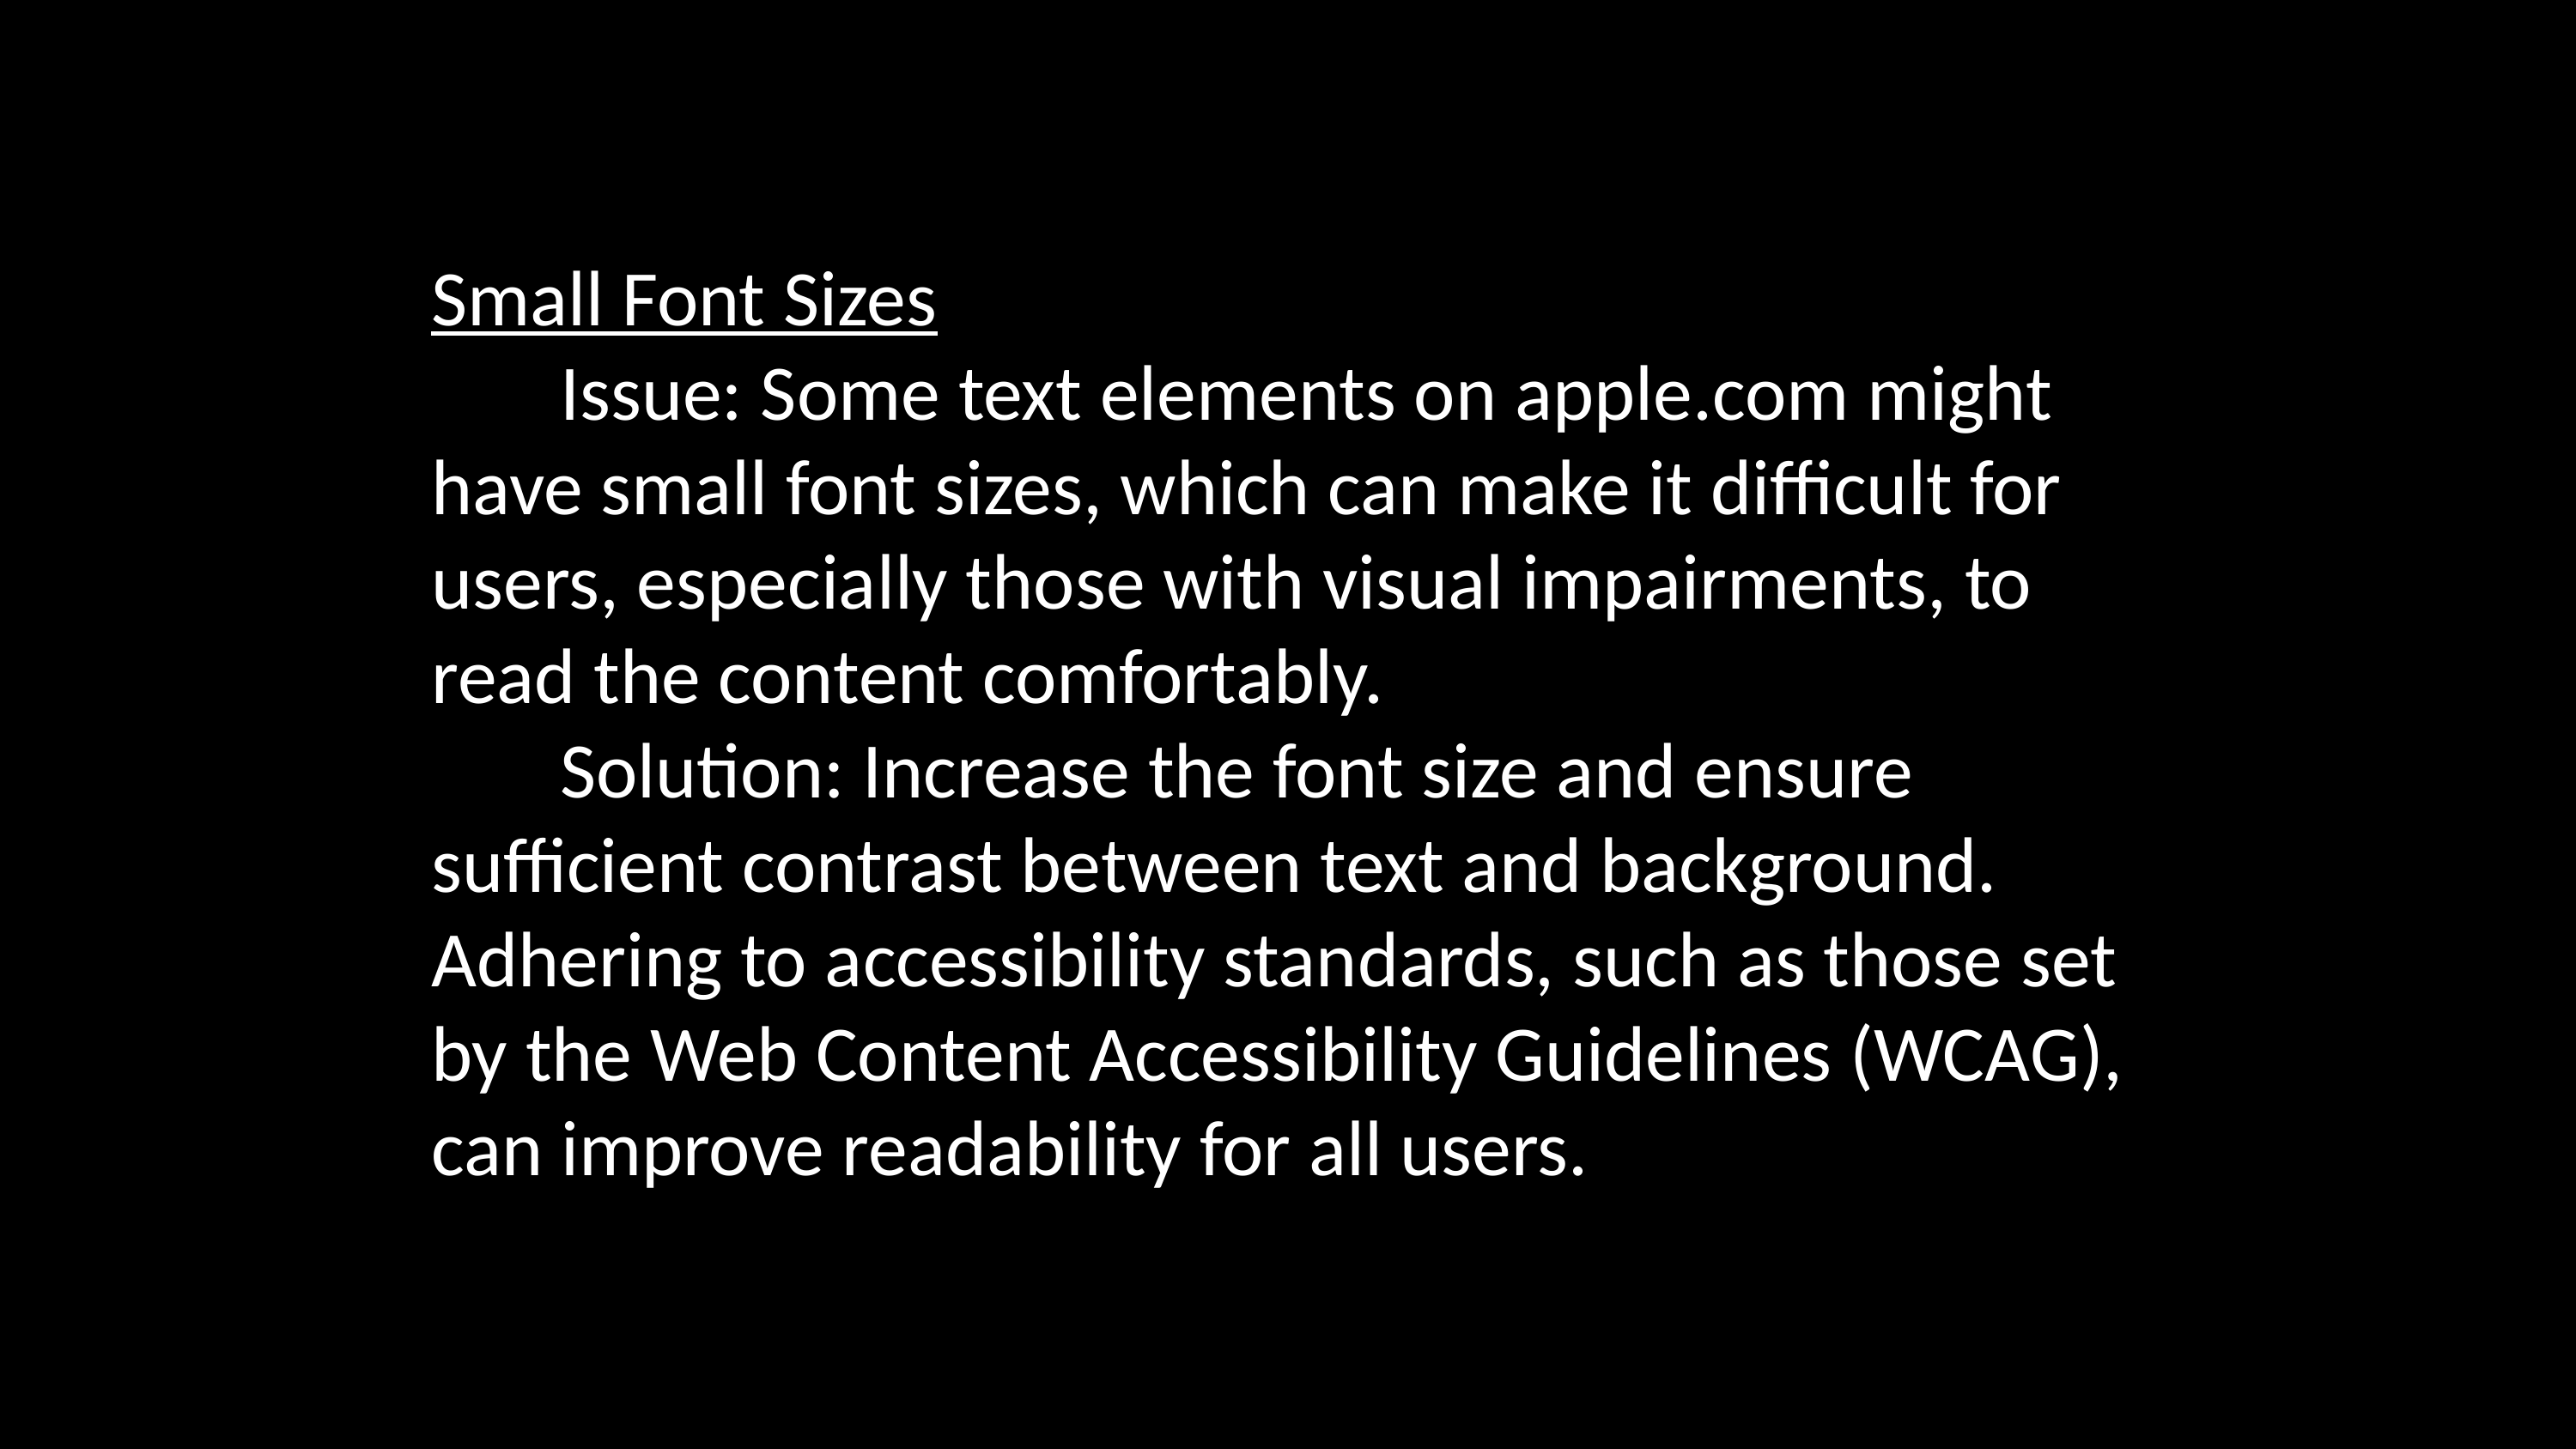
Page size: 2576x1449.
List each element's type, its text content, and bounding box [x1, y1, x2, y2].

text_box Small Font Sizes Issue: Some text elements on apple.com might have small font sizes, which can make it difficult for users, especially those with visual impairments, to read the content comfortably. Solution: Increase the font size and ensure sufficient contrast between text and background. Adhering to accessibility standards, such as those set by the Web Content Accessibility Guidelines (WCAG), can improve readability for all users. [418, 240, 2158, 1198]
